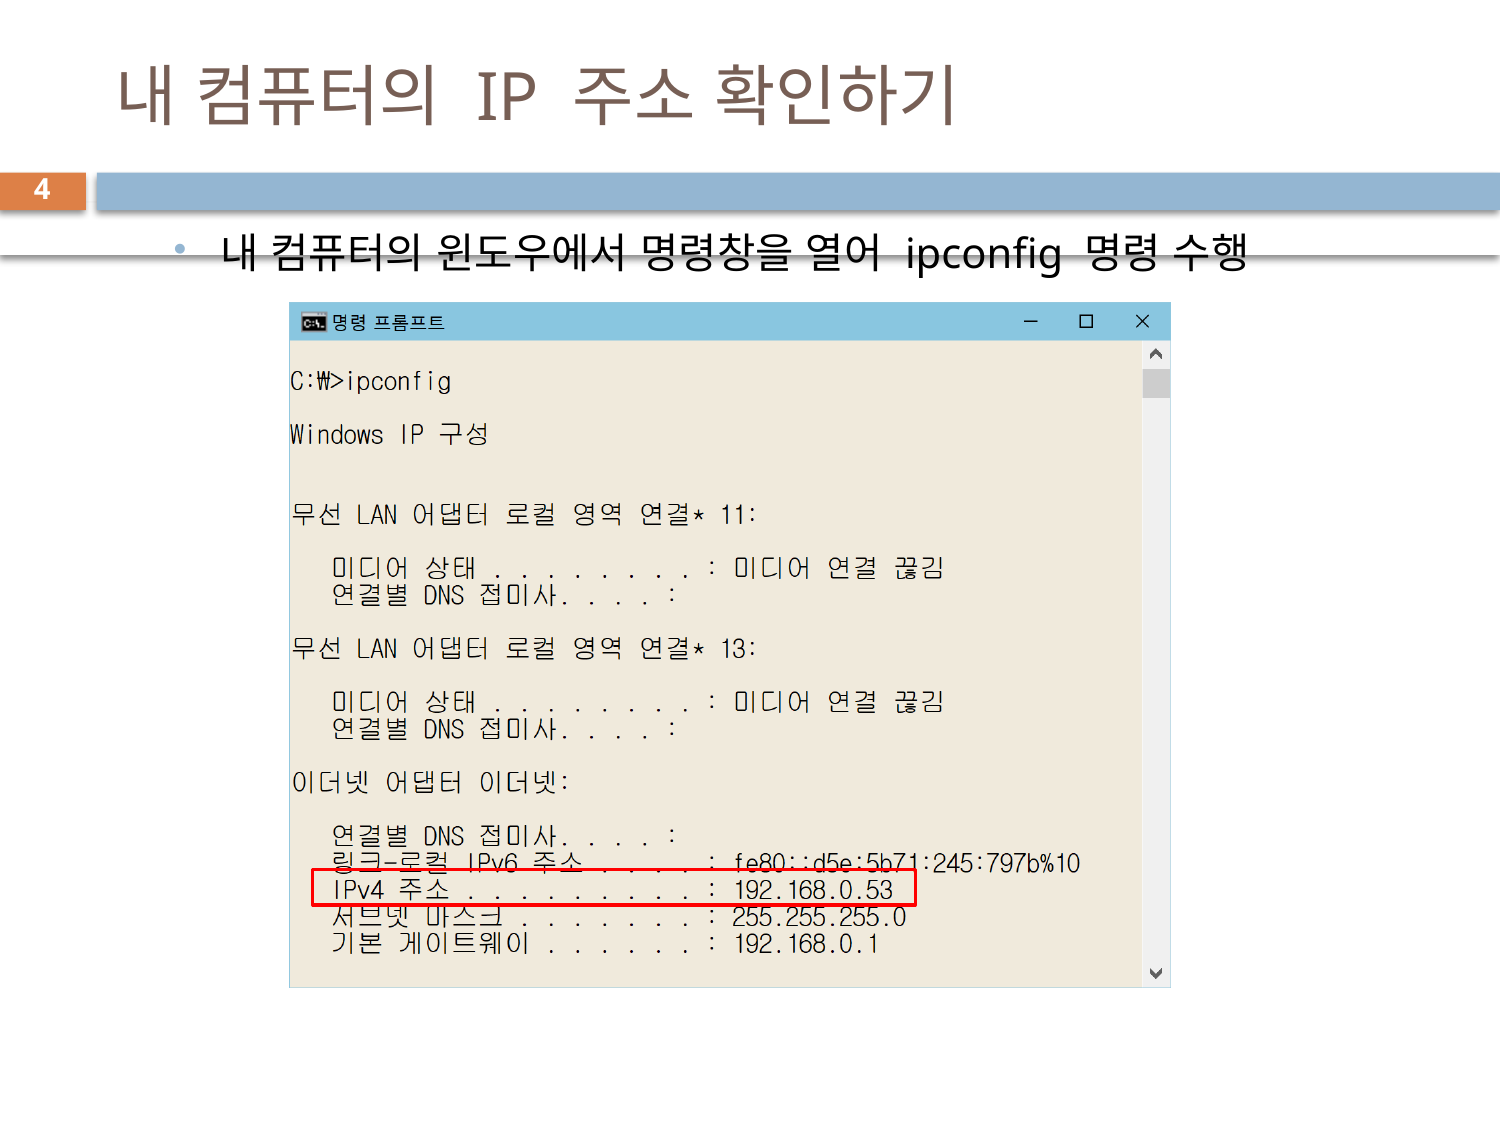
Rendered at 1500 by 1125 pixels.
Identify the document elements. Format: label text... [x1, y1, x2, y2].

slide_number 4 [0, 170, 87, 211]
title 내 컴퓨터의 IP 주소 확인하기 [100, 37, 1438, 149]
list 내 컴퓨터의 윈도우에서 명령창을 열어 ipconfig 명령 수행 [100, 219, 1438, 1047]
picture [288, 302, 1171, 989]
